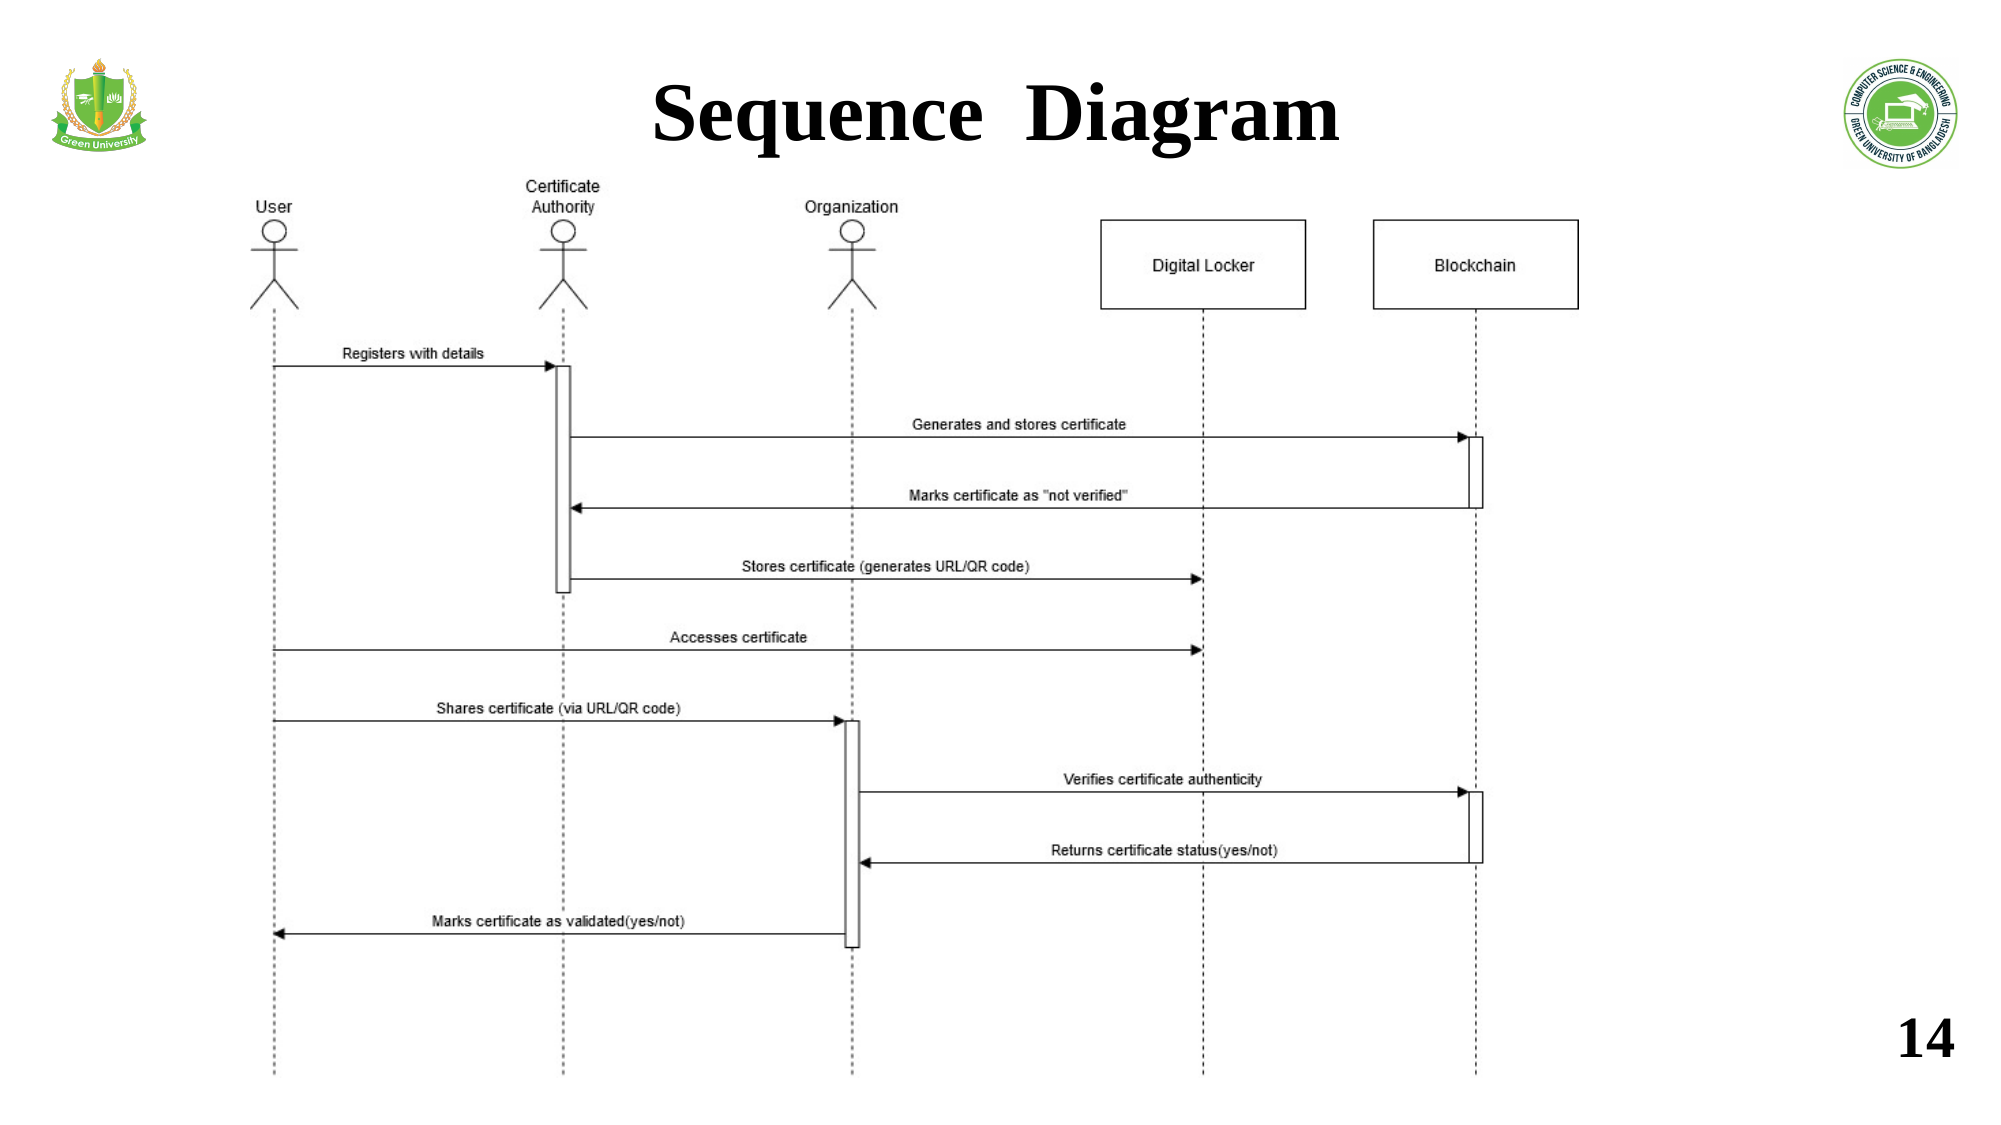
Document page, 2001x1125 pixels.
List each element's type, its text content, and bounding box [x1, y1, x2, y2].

picture [1843, 57, 1959, 169]
picture [250, 176, 1579, 1078]
picture [41, 49, 157, 161]
text_box 14 [1882, 991, 1981, 1077]
text_box Sequence Diagram [413, 49, 1579, 165]
